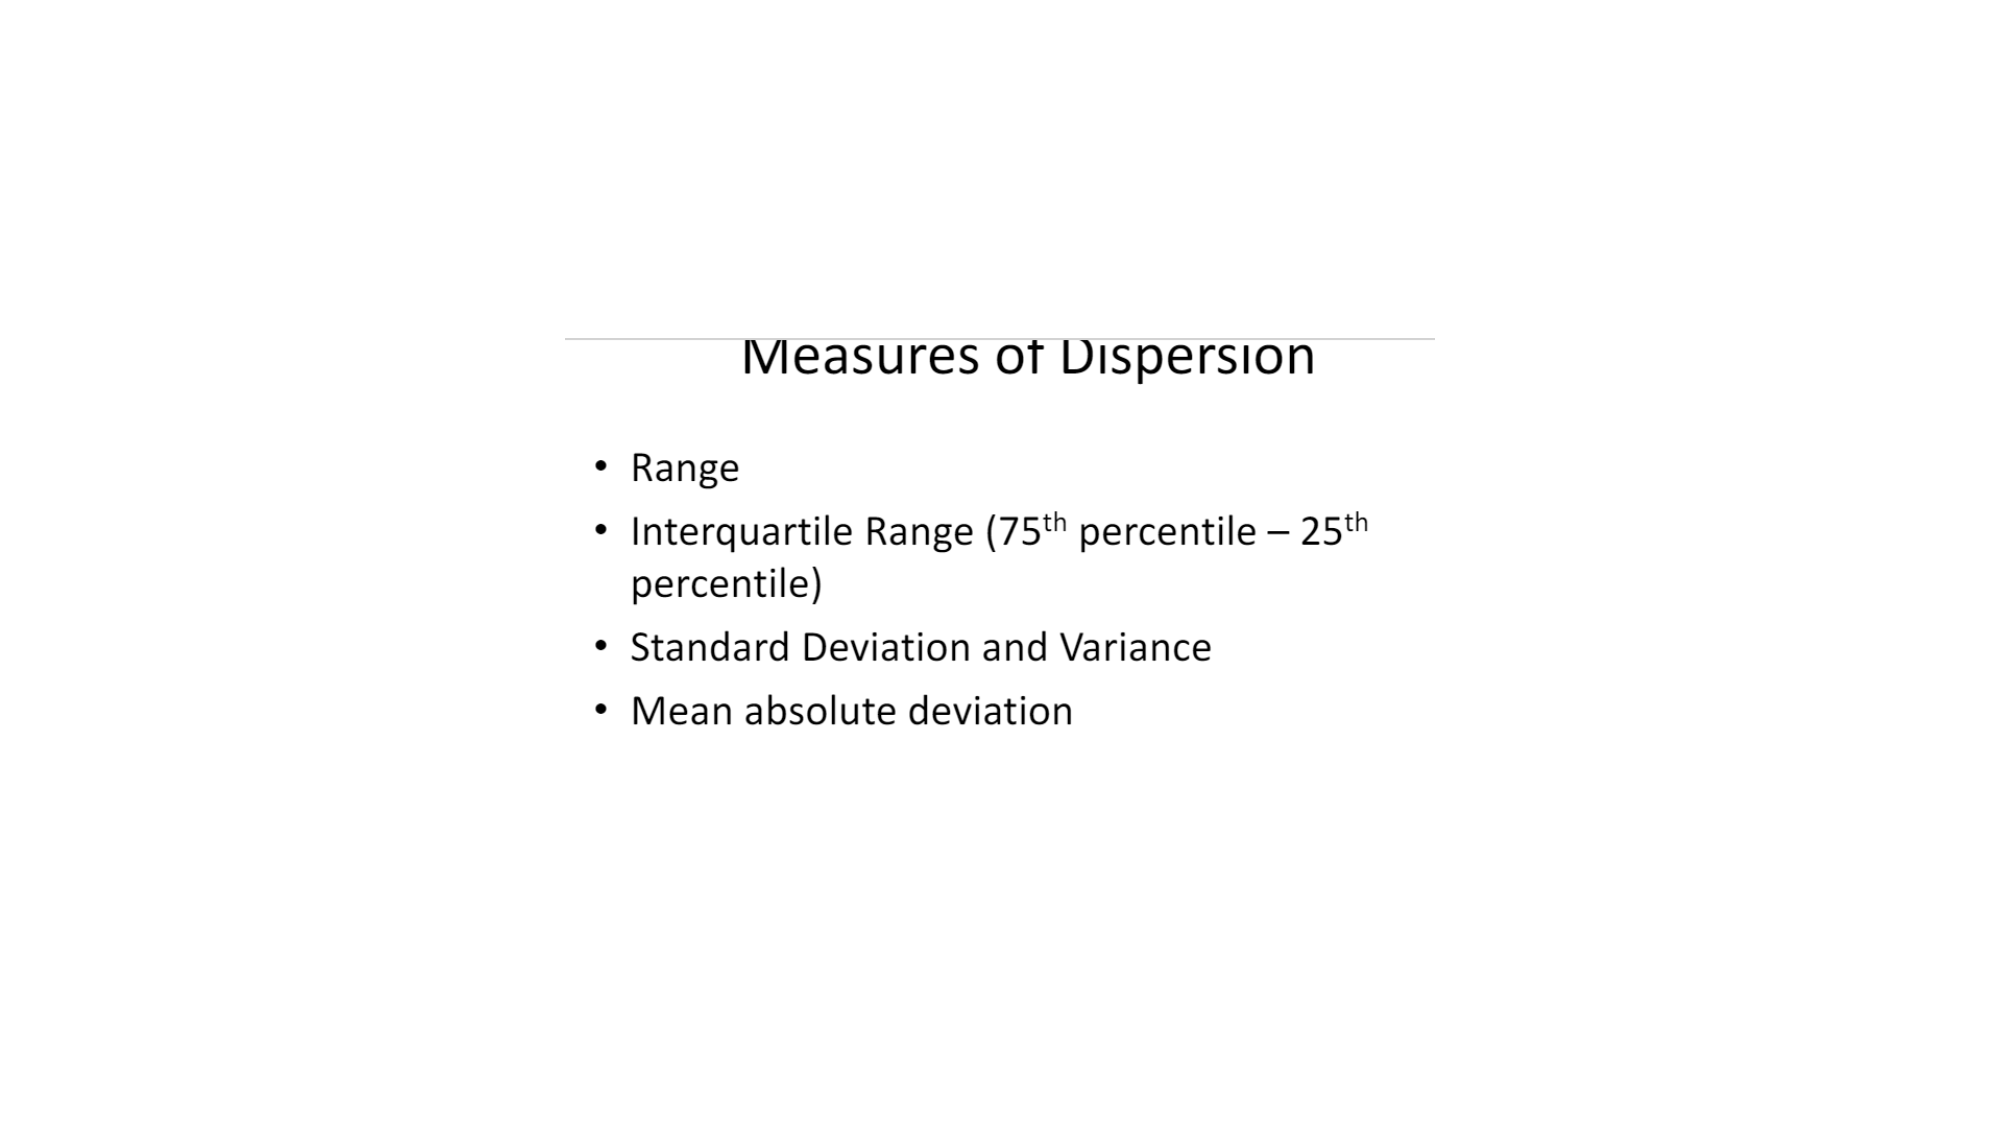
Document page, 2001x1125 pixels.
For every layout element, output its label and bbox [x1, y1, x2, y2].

picture [565, 338, 1435, 787]
